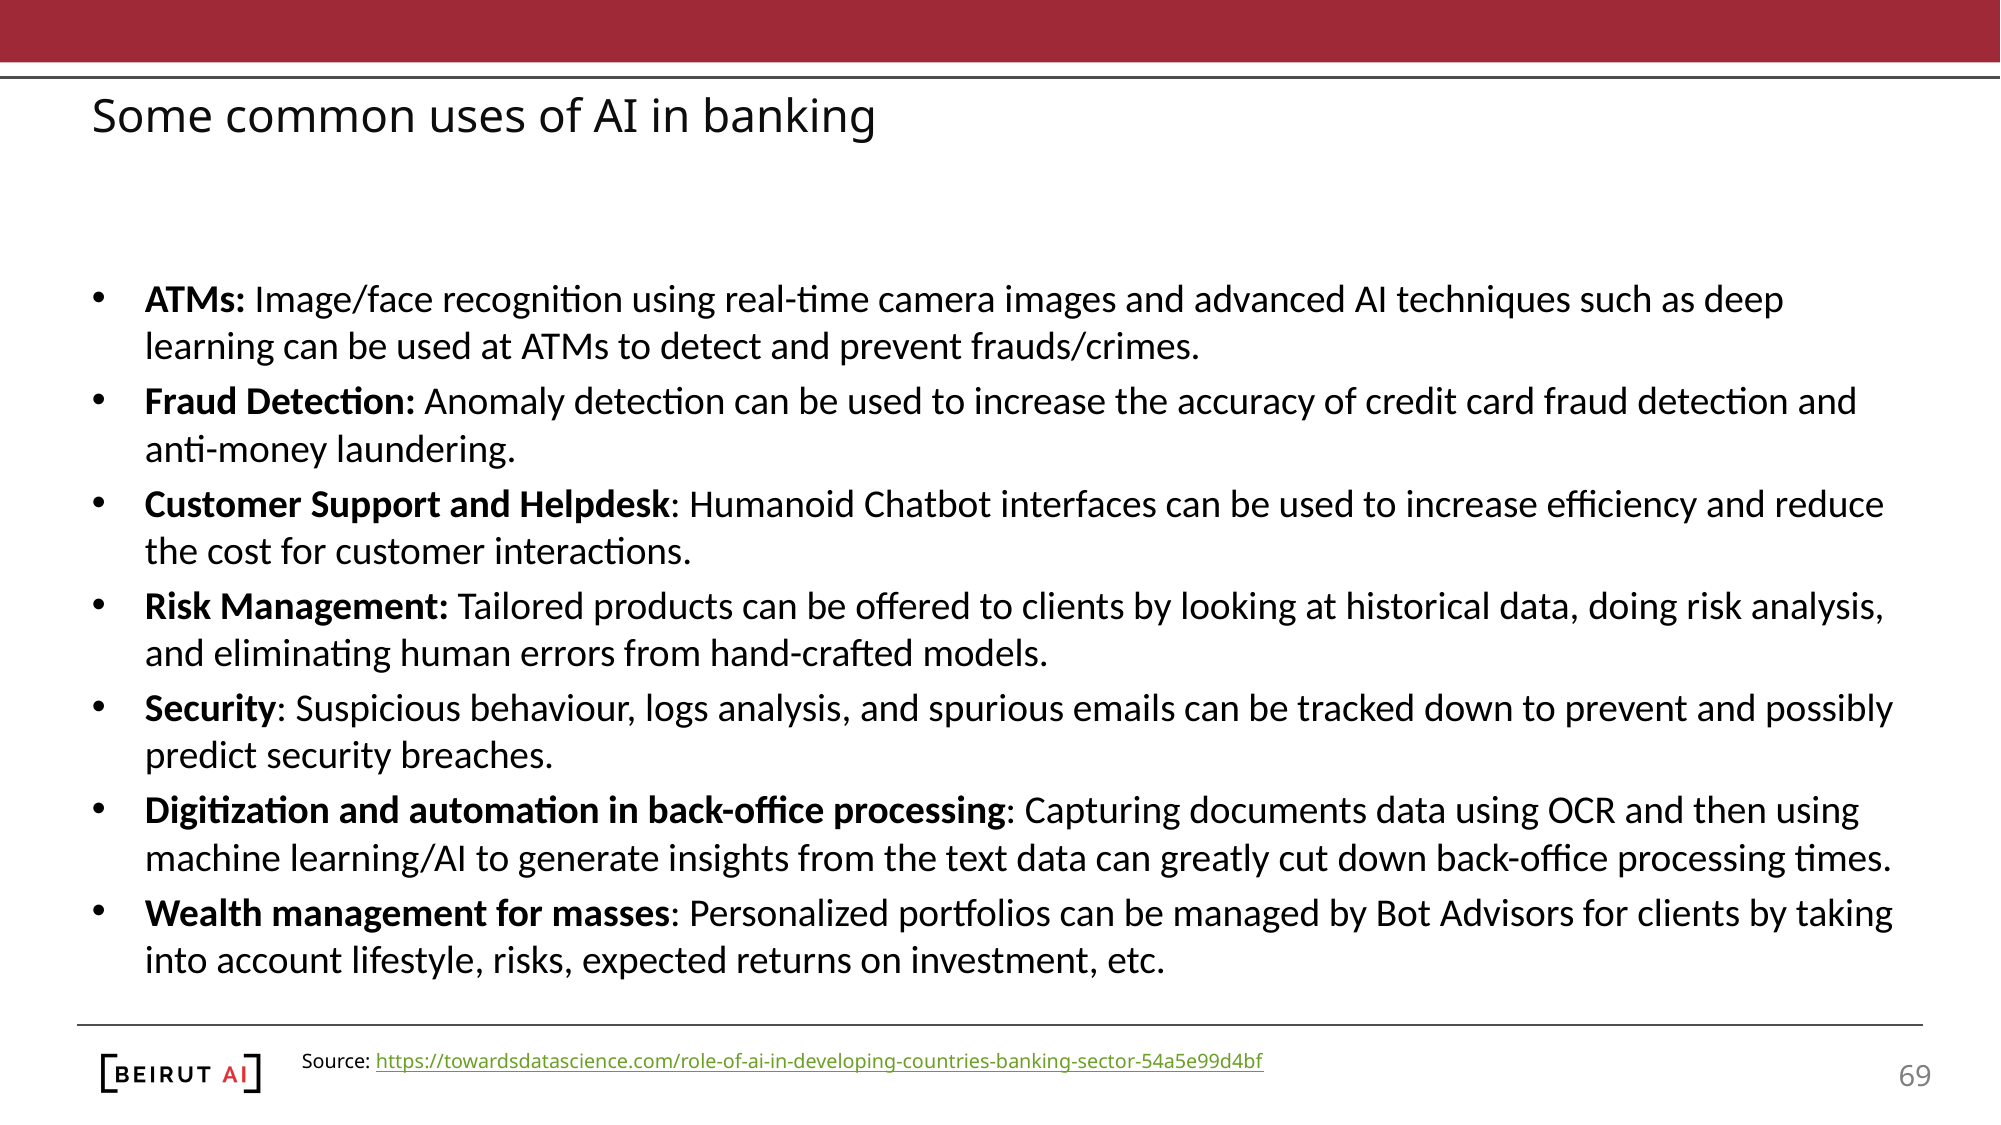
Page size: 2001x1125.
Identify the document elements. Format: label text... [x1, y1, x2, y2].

list Source: https://towardsdatascience.com/role-of-ai-in-developing-countries-banking-sector-54a5e99d4bf [286, 1041, 1360, 1085]
list ATMs: Image/face recognition using real-time camera images and advanced AI techniques such as deep learning can be used at ATMs to detect and prevent frauds/crimes. Fraud Detection: Anomaly detection can be used to increase the accuracy of credit card fraud detection and anti-money laundering. Customer Support and Helpdesk: Humanoid Chatbot interfaces can be used to increase efficiency and reduce the cost for customer interactions. Risk Management: Tailored products can be offered to clients by looking at historical data, doing risk analysis, and eliminating human errors from hand-crafted models. Security: Suspicious behaviour, logs analysis, and spurious emails can be tracked down to prevent and possibly predict security breaches. Digitization and automation in back-office processing: Capturing documents data using OCR and then using machine learning/AI to generate insights from the text data can greatly cut down back-office processing times. Wealth management for masses: Personalized portfolios can be managed by Bot Advisors for clients by taking into account lifestyle, risks, expected returns on investment, etc. [76, 265, 1924, 1007]
title Some common uses of AI in banking [76, 79, 1924, 238]
picture [43, 1005, 321, 1125]
